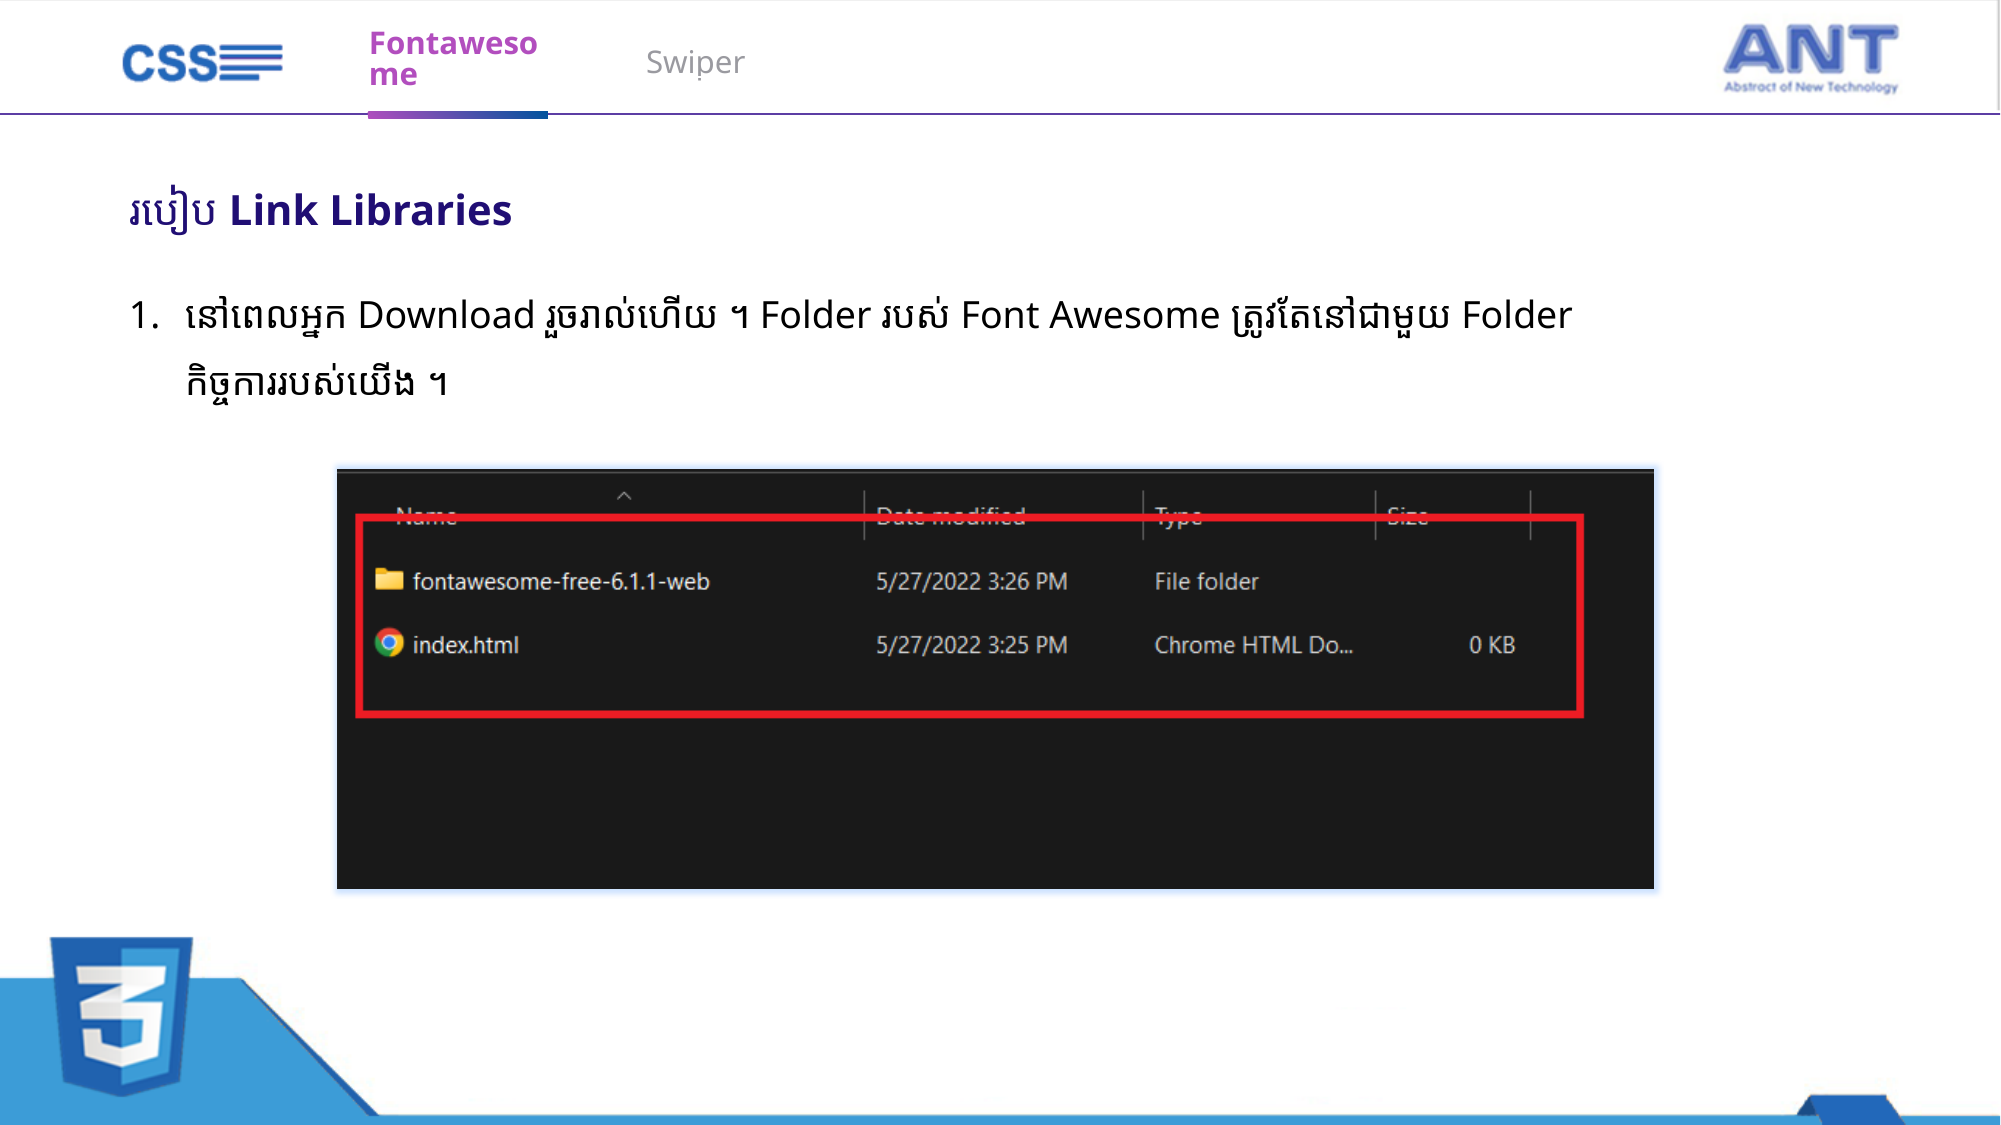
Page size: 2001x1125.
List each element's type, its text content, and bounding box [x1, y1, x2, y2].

text_box នៅពេលអ្នក Download រួចរាល់ហើយ ។ Folder របស់ Font Awesome ត្រូវតែនៅជាមួយ Folder កិច្ចការរបស់យើង ។ [114, 260, 1663, 487]
picture [0, 0, 2001, 113]
text_box របៀប Link Libraries [114, 164, 1520, 253]
text_box [367, 111, 548, 119]
text_box Fontawesome [353, 30, 559, 97]
picture [0, 115, 2001, 1125]
text_box Swiper ​ [590, 30, 810, 97]
